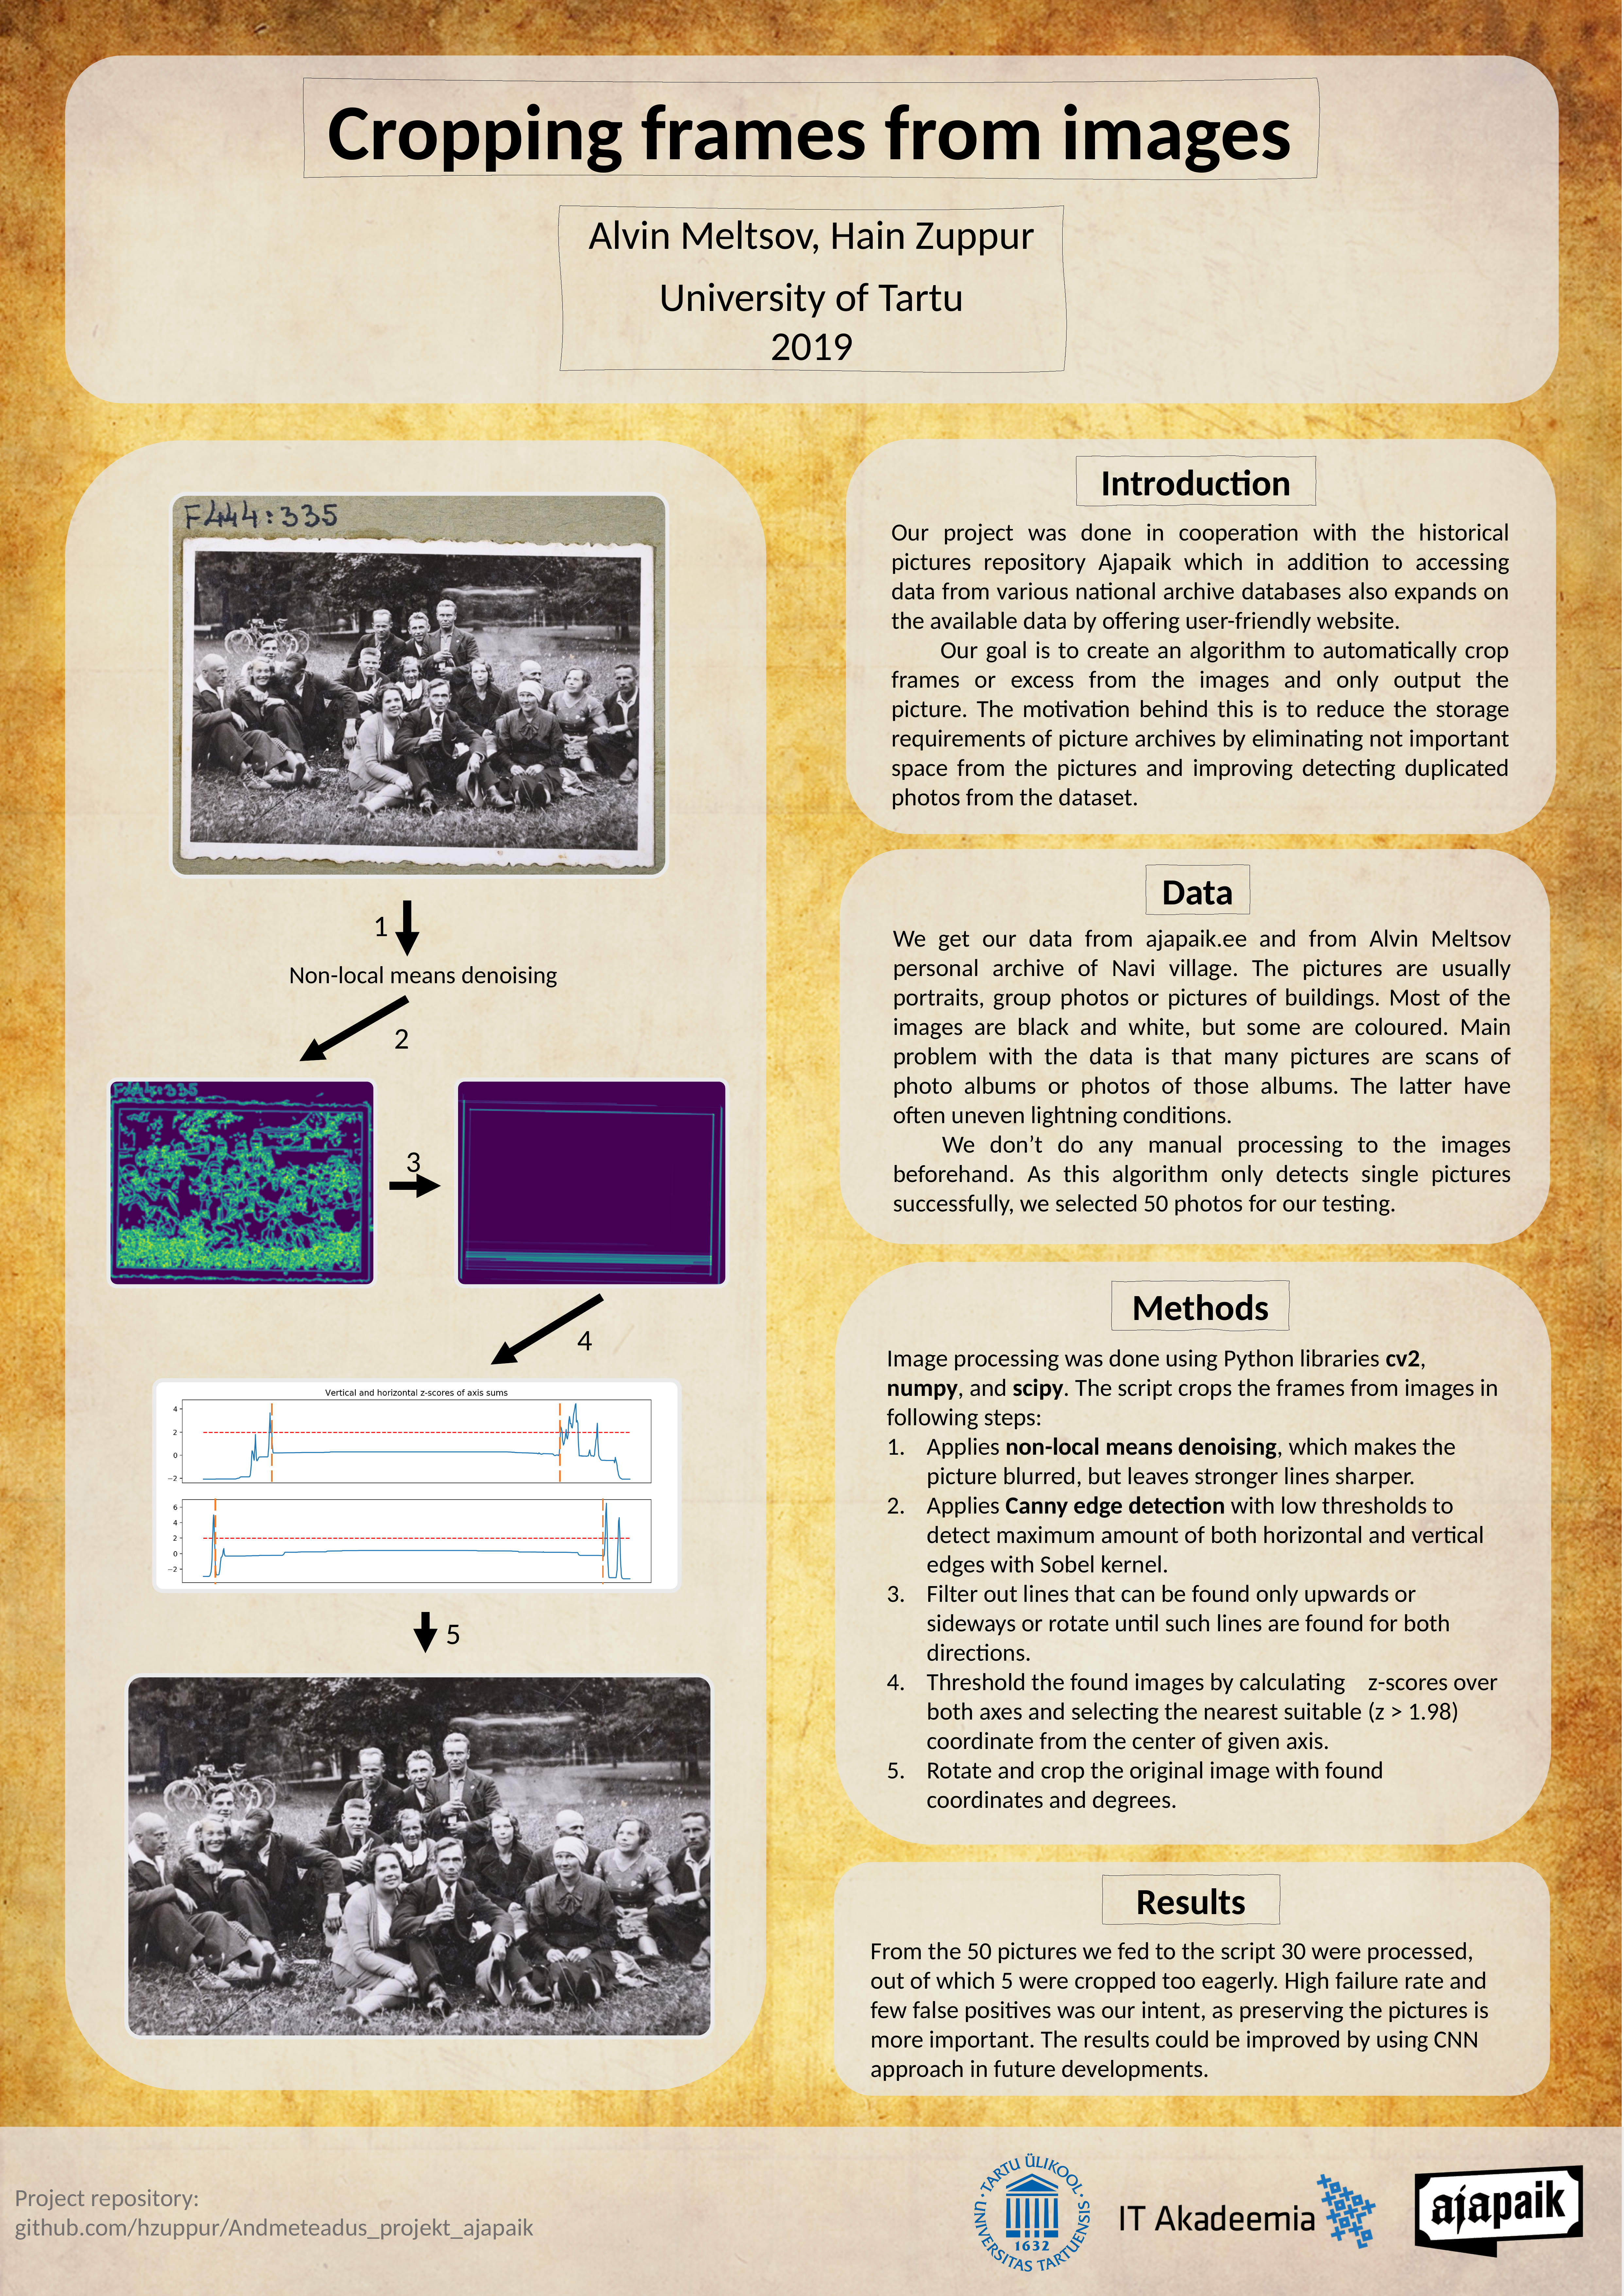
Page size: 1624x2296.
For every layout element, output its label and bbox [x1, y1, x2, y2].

text_box [1622, 2126, 1624, 2296]
text_box [299, 999, 407, 1061]
picture [0, 0, 1622, 2296]
text_box [490, 1297, 602, 1365]
